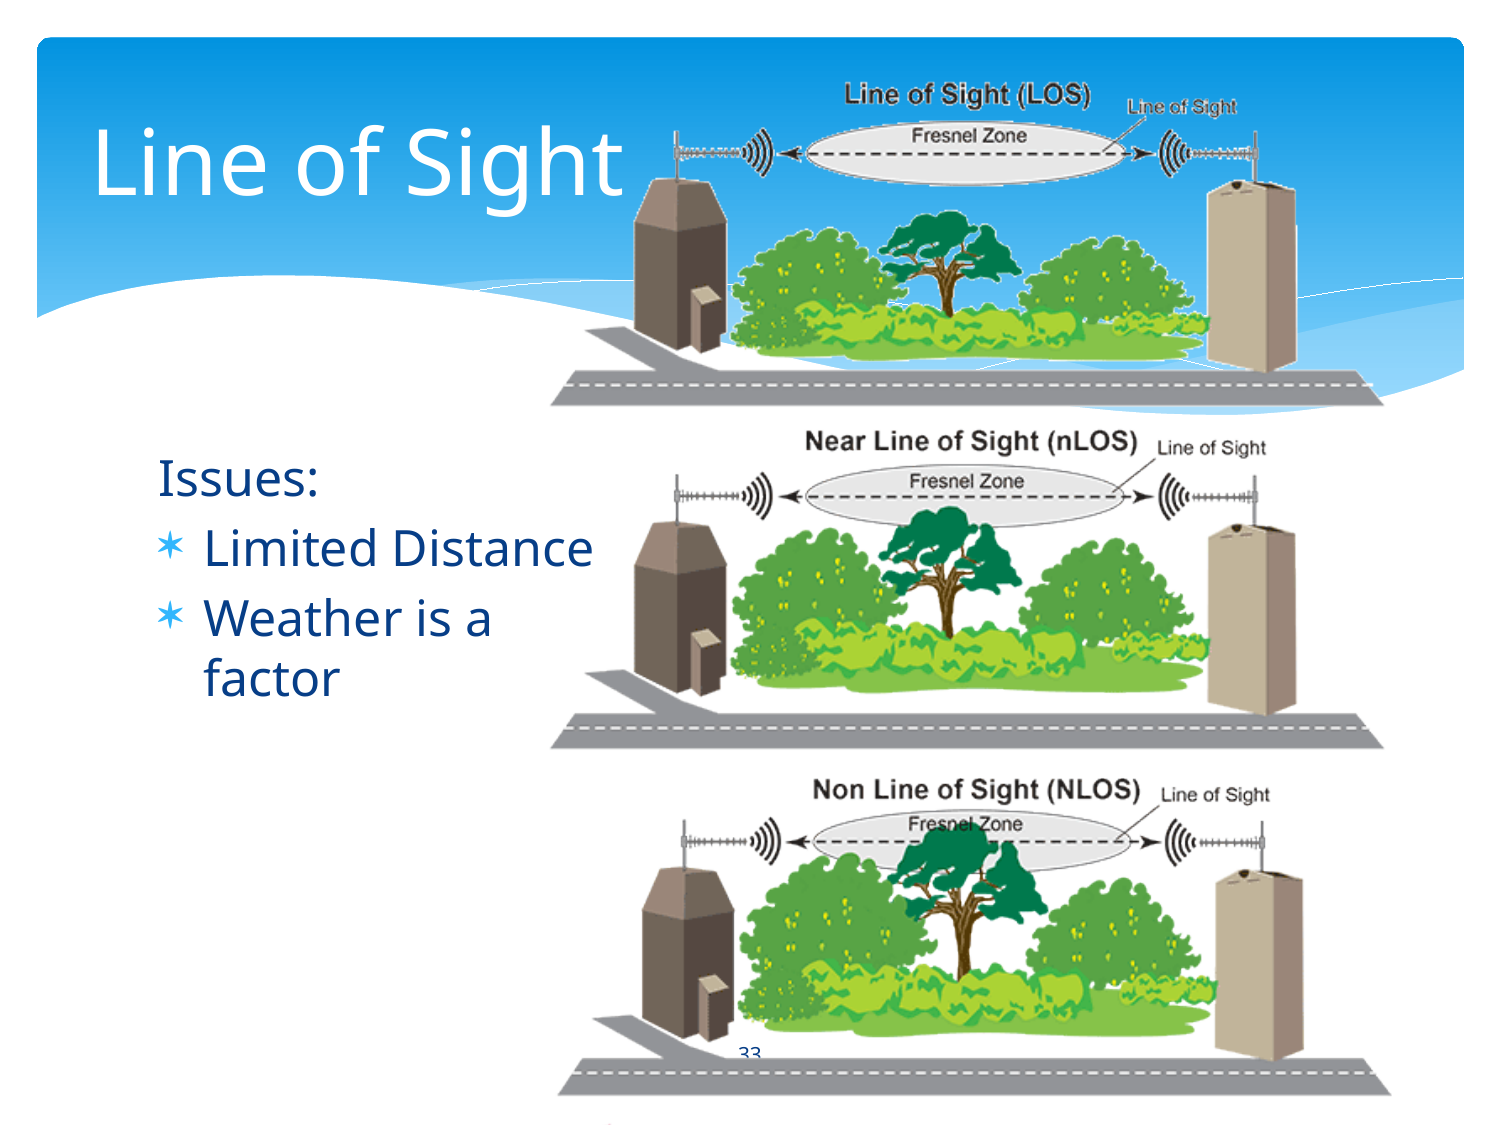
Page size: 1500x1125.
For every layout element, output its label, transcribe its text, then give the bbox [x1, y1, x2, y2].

list Issues: Limited Distance Weather is a factor [143, 438, 372, 1005]
picture [379, 74, 1500, 1125]
title Line of Sight [75, 55, 1425, 261]
